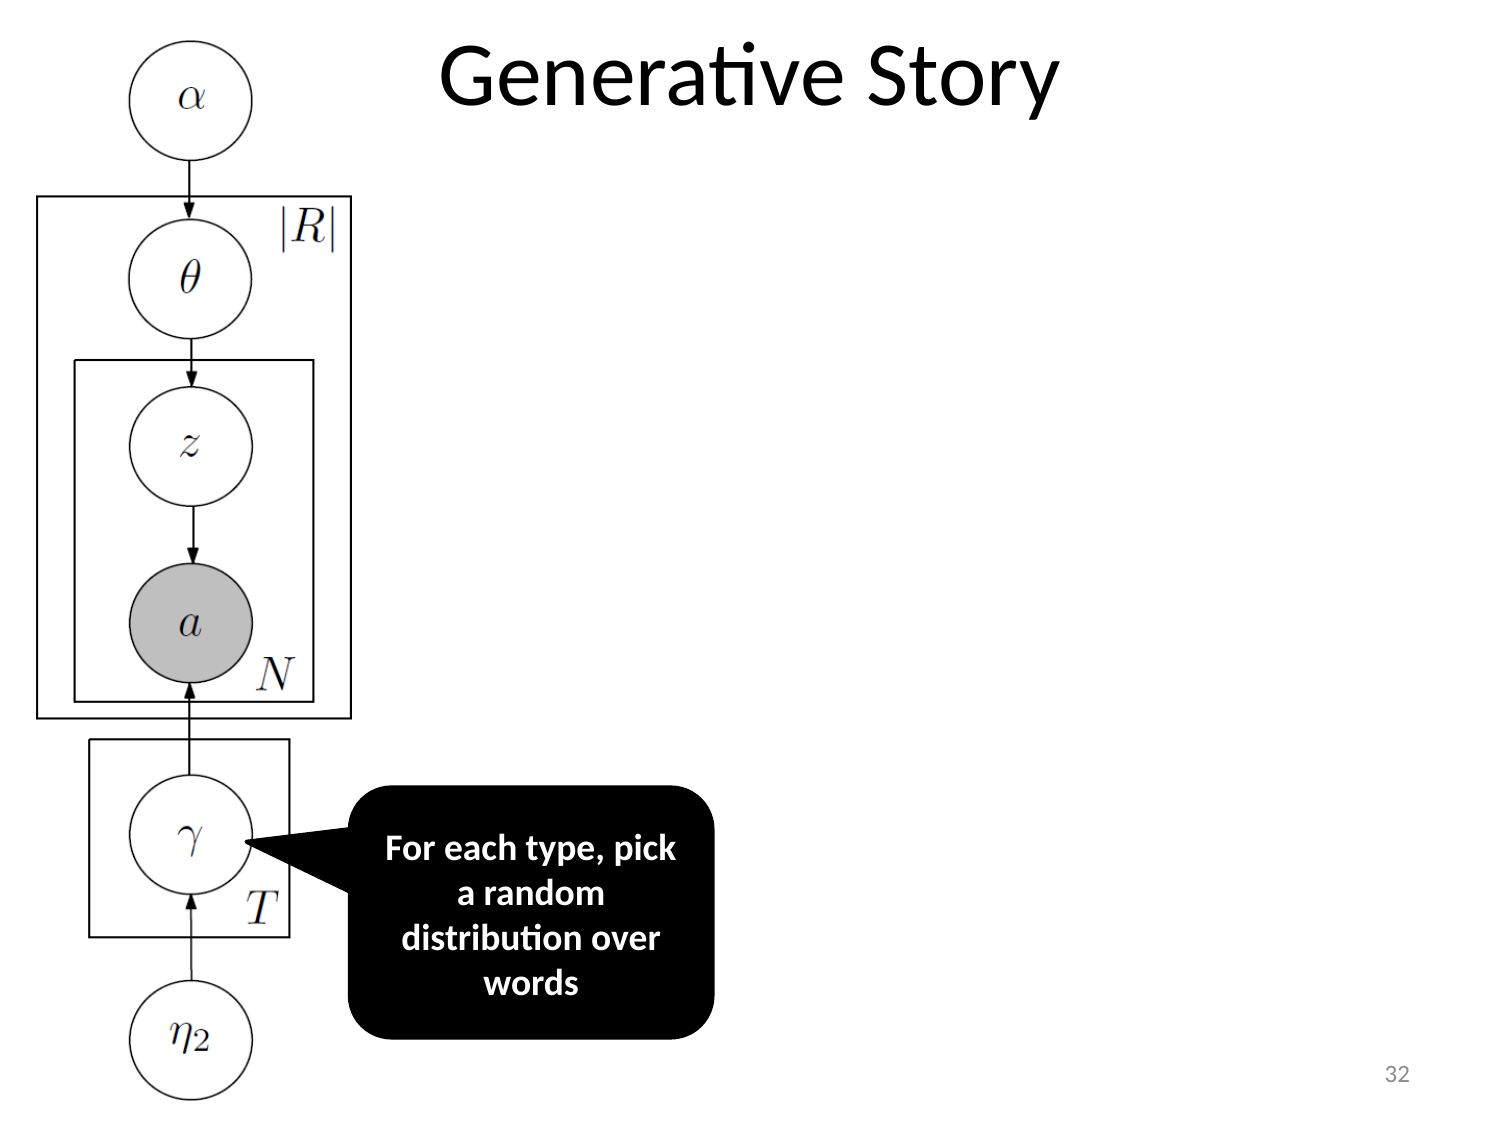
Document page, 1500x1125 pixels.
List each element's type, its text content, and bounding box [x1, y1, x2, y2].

slide_number 32 [1074, 1042, 1425, 1103]
text_box For each type, pick a random distribution over words [356, 785, 715, 1040]
picture [34, 37, 352, 1104]
title Generative Story [75, 0, 1425, 163]
